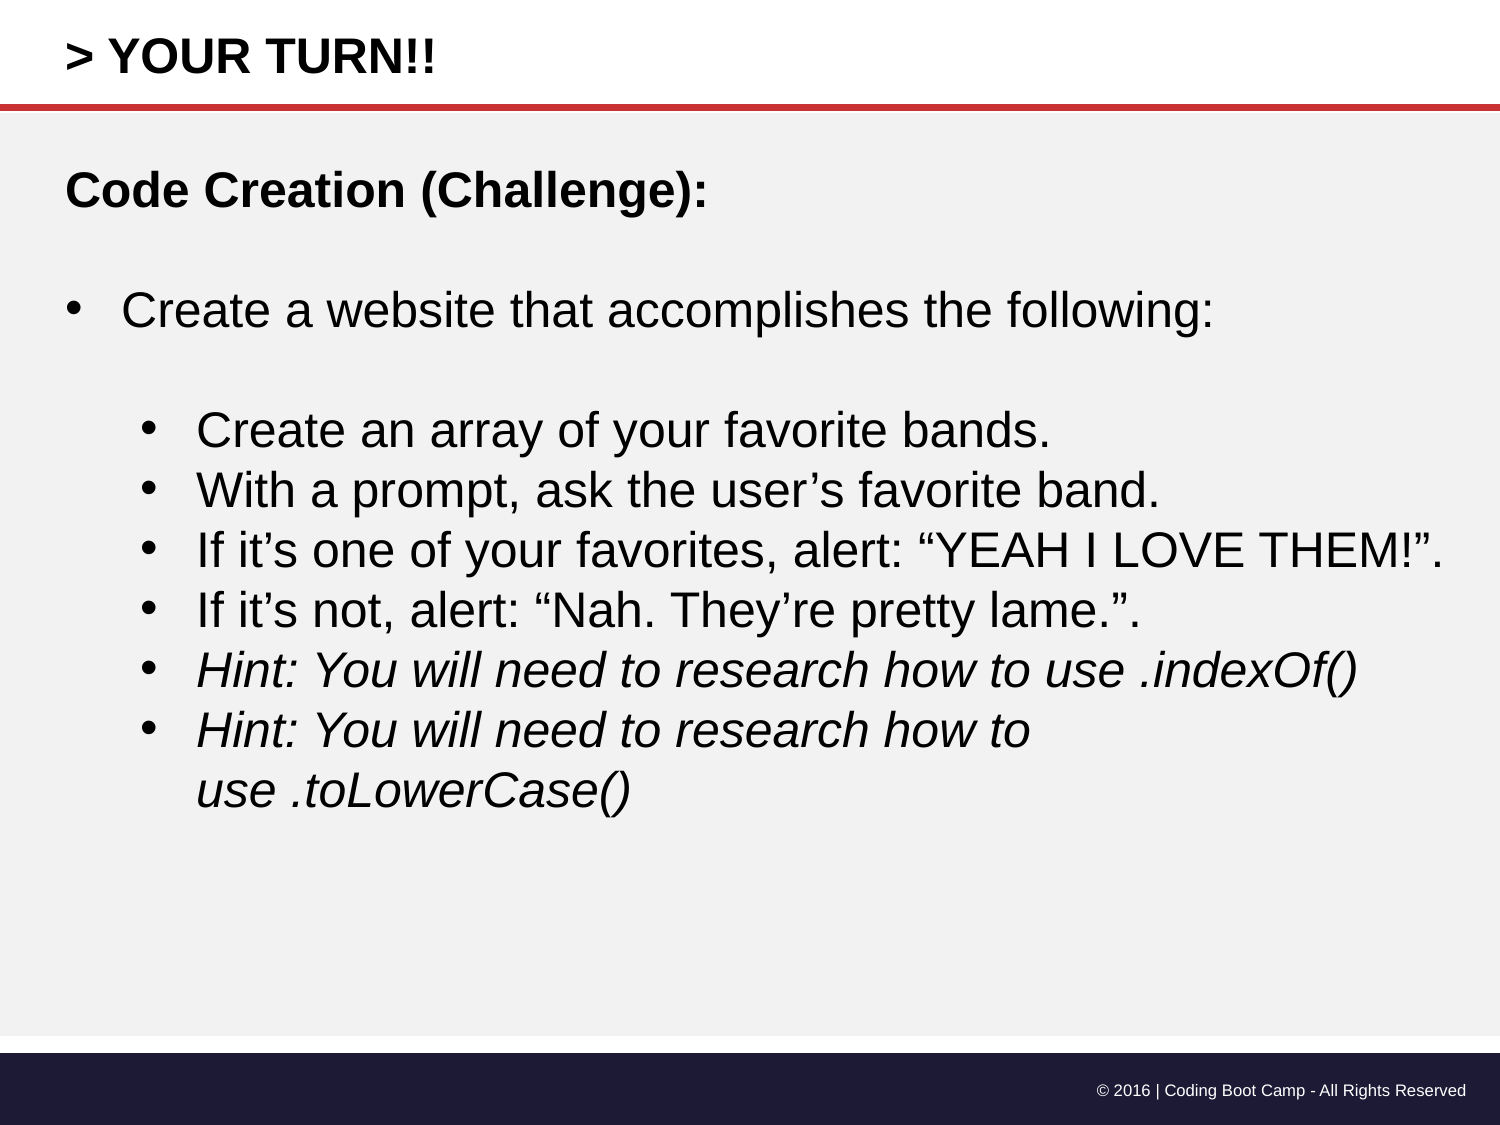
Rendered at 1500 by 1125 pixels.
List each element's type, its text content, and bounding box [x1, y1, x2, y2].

text_box > YOUR TURN!! [50, 16, 913, 92]
text_box Code Creation (Challenge): Create a website that accomplishes the following: Create an array of your favorite bands. With a prompt, ask the user’s favorite band. If it’s one of your favorites, alert: “YEAH I LOVE THEM!”. If it’s not, alert: “Nah. They’re pretty lame.”. Hint: You will need to research how to use .indexOf() Hint: You will need to research how to use .toLowerCase() [49, 149, 1475, 893]
text_box [0, 113, 1500, 1037]
